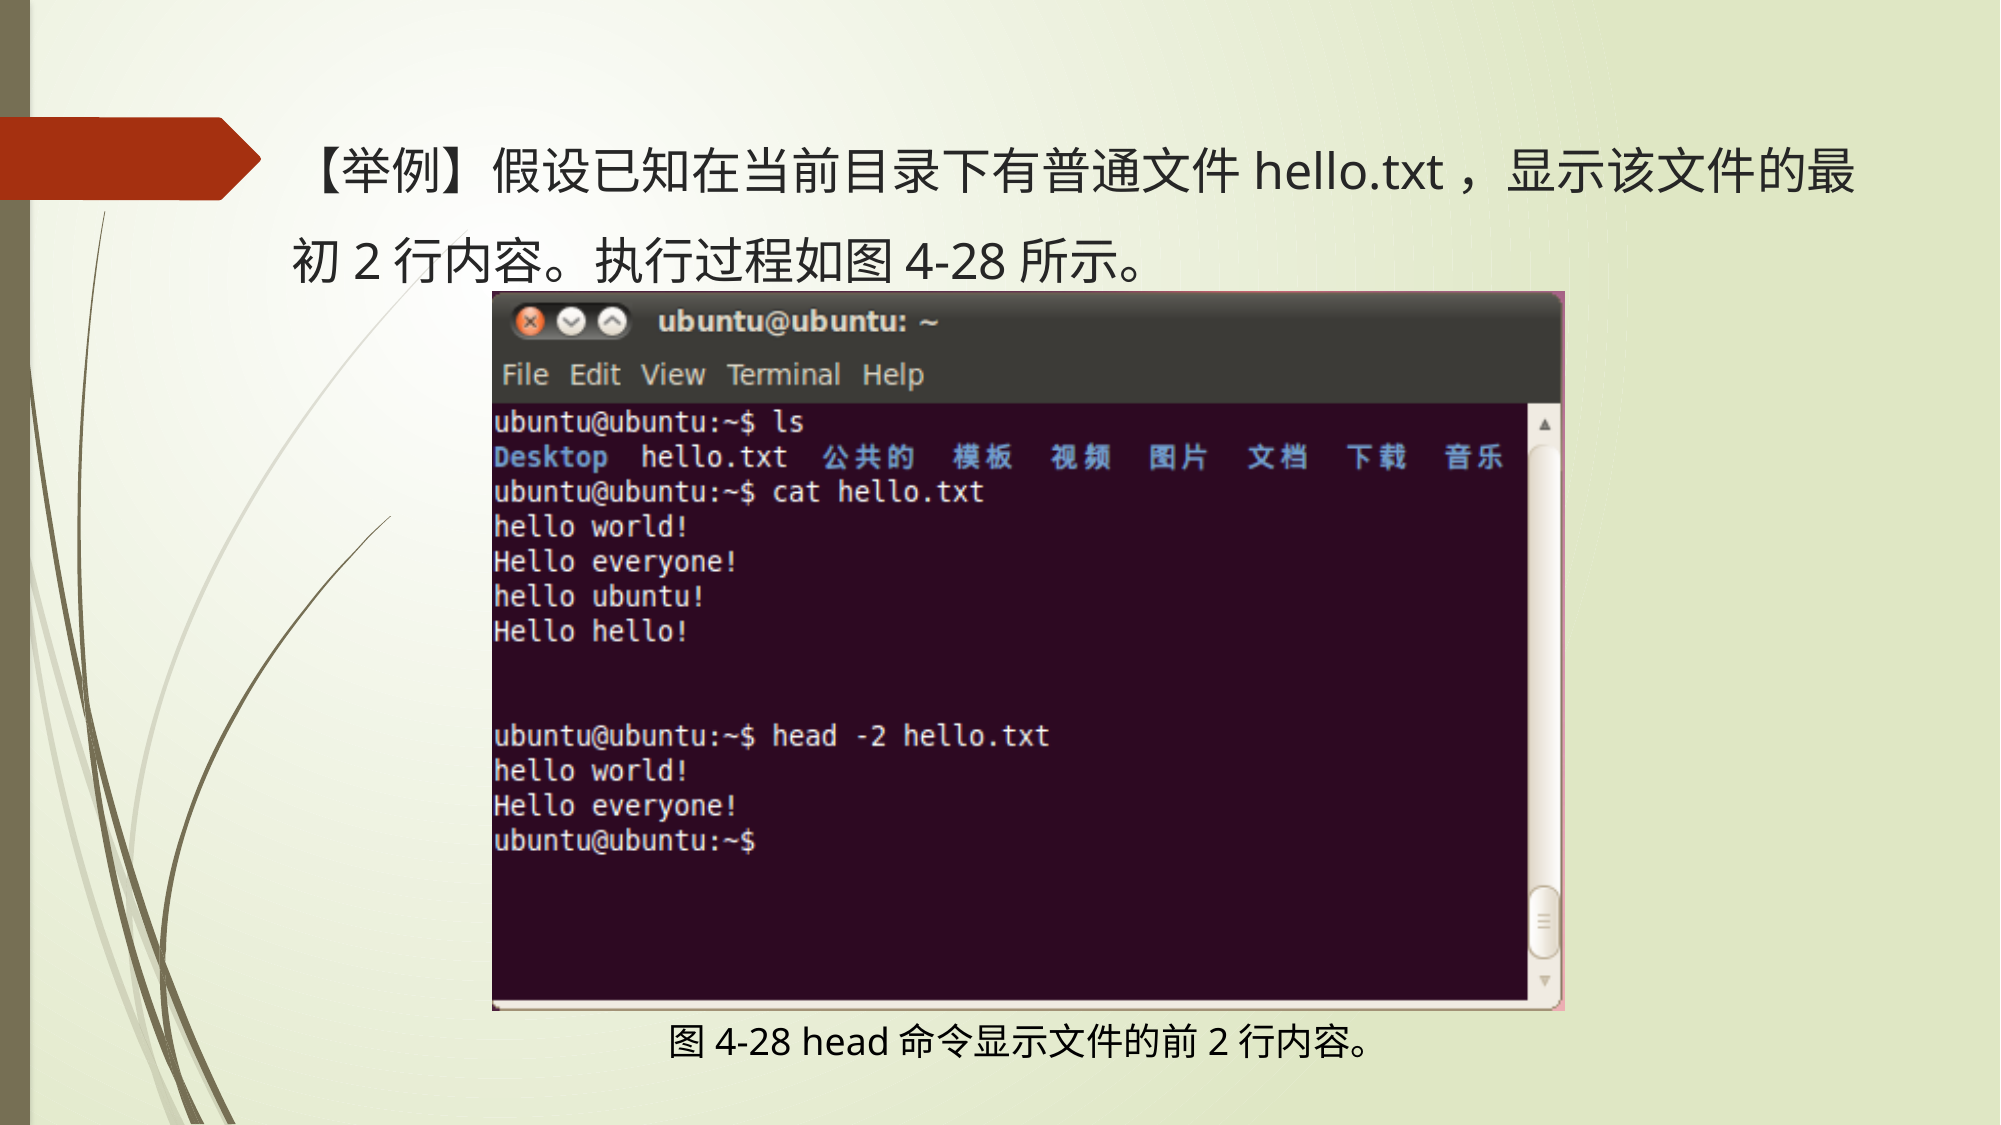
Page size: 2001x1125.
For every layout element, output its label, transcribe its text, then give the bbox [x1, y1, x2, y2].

text_box 图4-28 head命令显示文件的前2行内容。 [653, 1018, 1404, 1070]
title 【举例】假设已知在当前目录下有普通文件hello.txt，显示该文件的最初2行内容。执行过程如图4-28所示。 [276, 102, 1888, 313]
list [492, 291, 1566, 1011]
